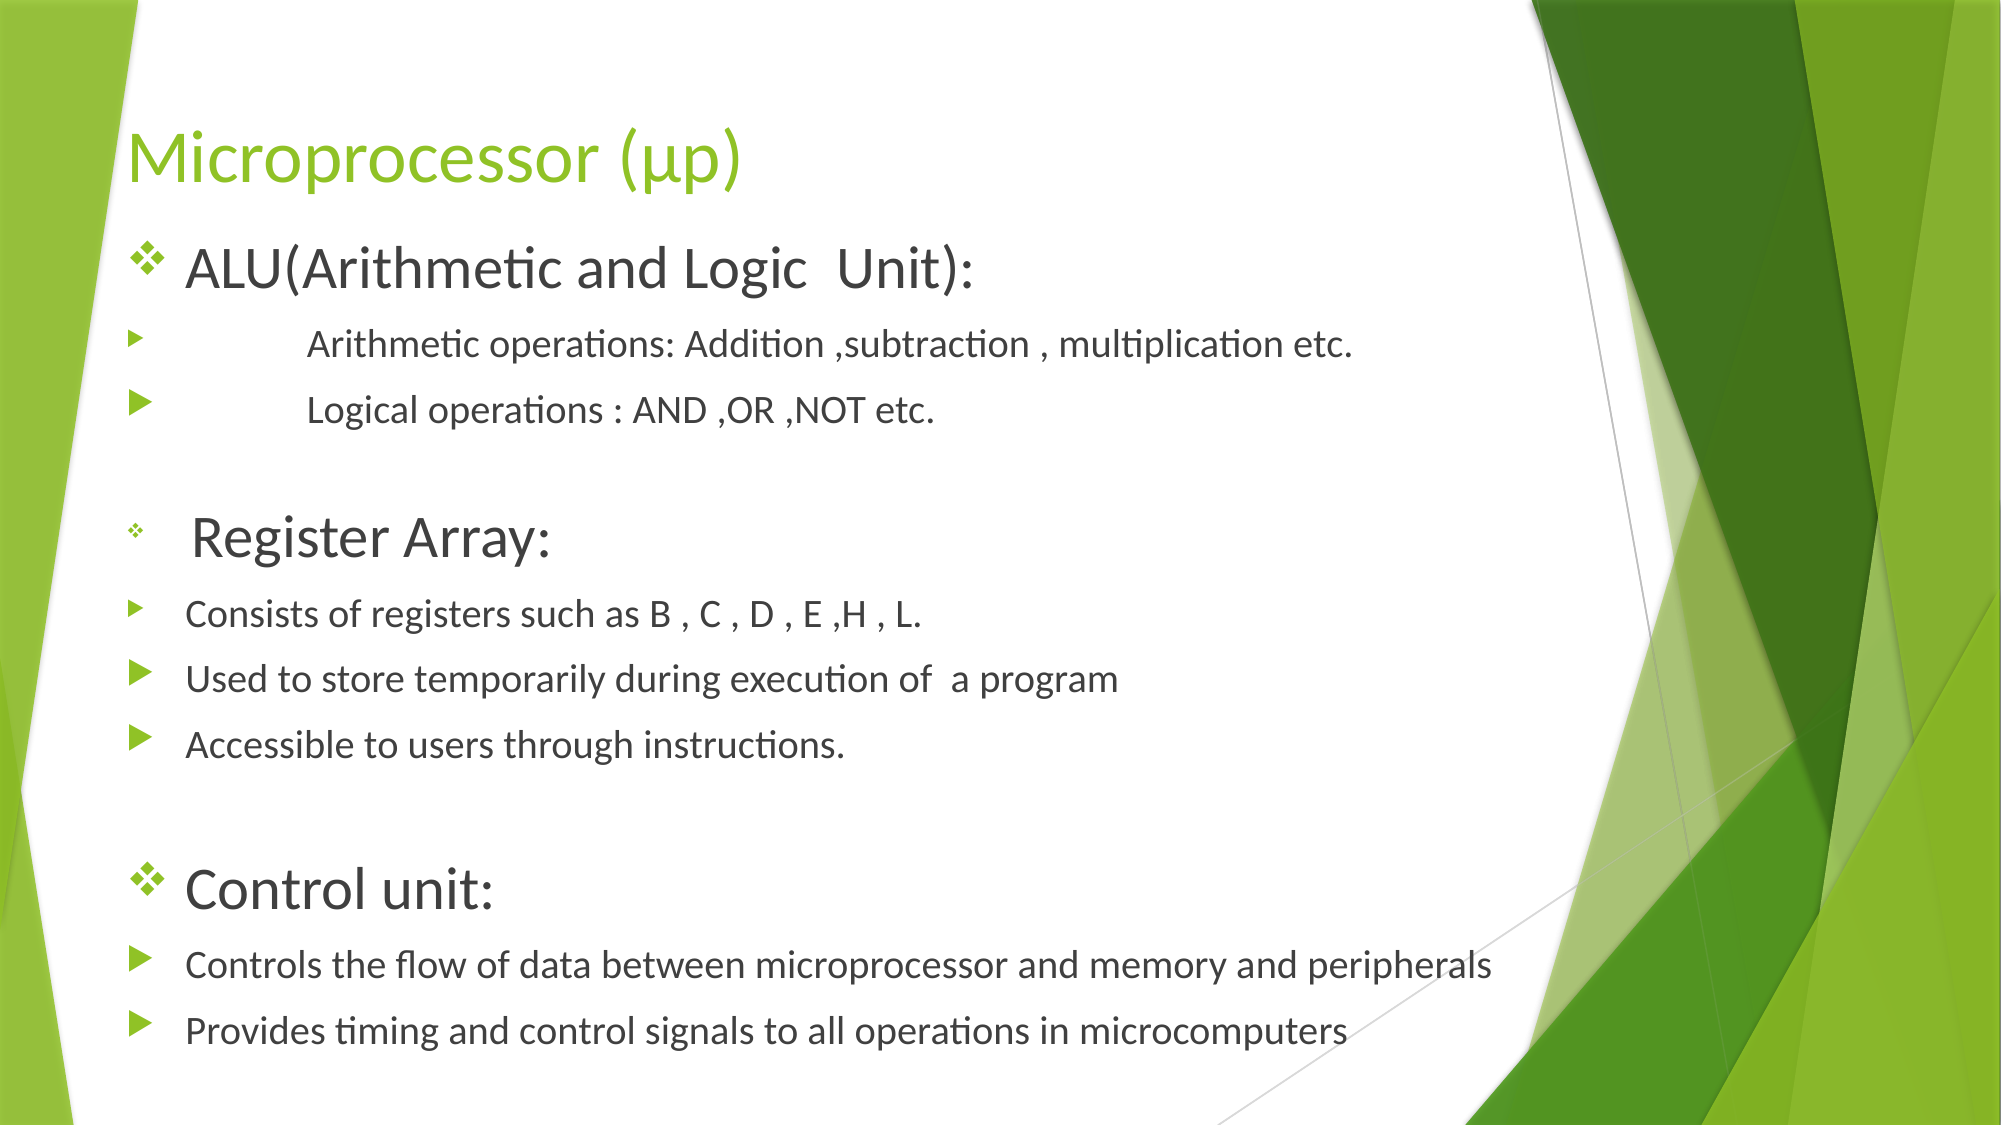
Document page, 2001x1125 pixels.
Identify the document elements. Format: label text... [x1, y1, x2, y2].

title Microprocessor (μp) [111, 99, 1522, 186]
list ALU(Arithmetic and Logic Unit): Arithmetic operations: Addition ,subtraction , multiplication etc. Logical operations : AND ,OR ,NOT etc. Register Array: Consists of registers such as B , C , D , E ,H , L. Used to store temporarily during execution of a program Accessible to users through instructions. Control unit: Controls the flow of data between microprocessor and memory and peripherals Provides timing and control signals to all operations in microcomputers [111, 220, 1834, 1065]
